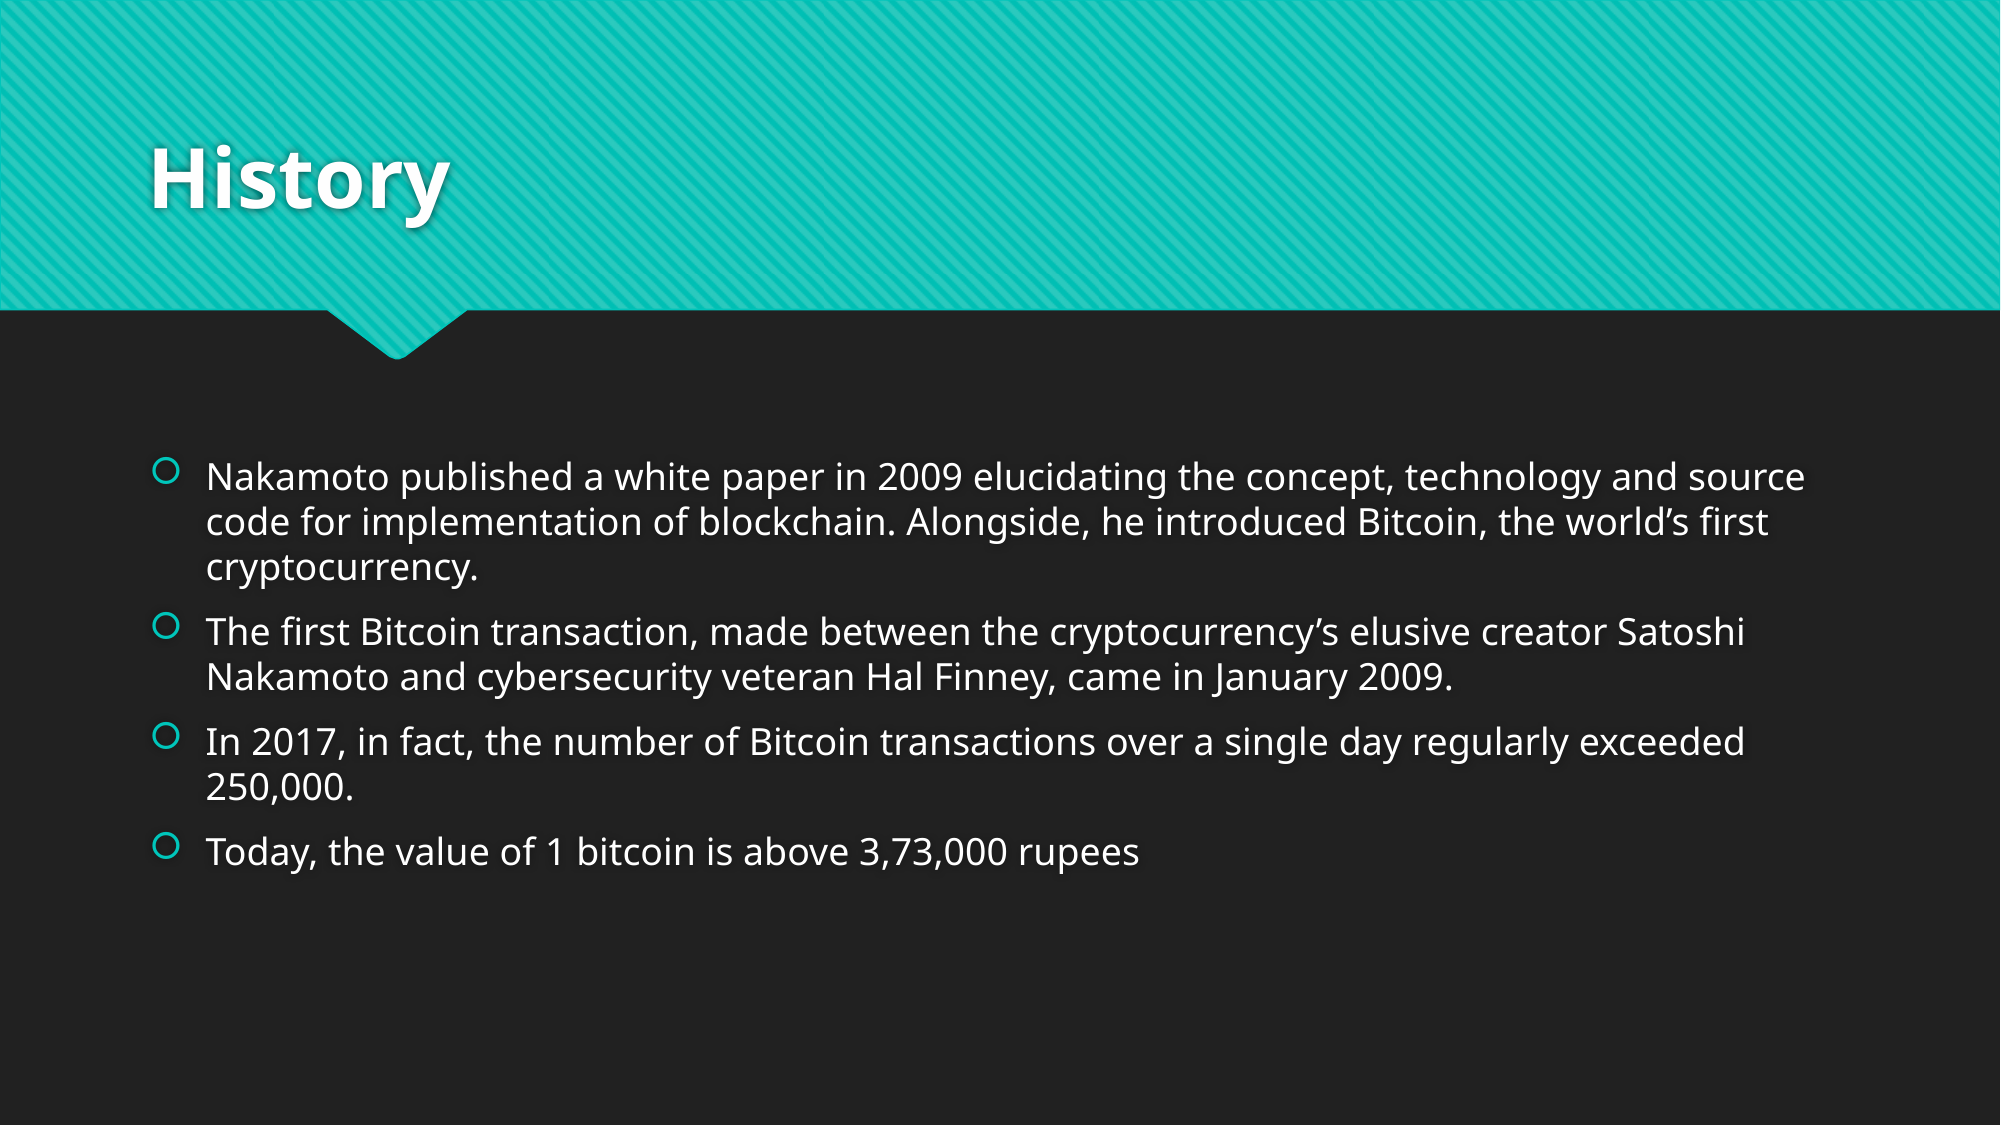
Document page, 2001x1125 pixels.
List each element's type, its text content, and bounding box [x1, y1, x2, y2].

title History [132, 73, 1868, 233]
list Nakamoto published a white paper in 2009 elucidating the concept, technology and source code for implementation of blockchain. Alongside, he introduced Bitcoin, the world’s first cryptocurrency. The first Bitcoin transaction, made between the cryptocurrency’s elusive creator Satoshi Nakamoto and cybersecurity veteran Hal Finney, came in January 2009. In 2017, in fact, the number of Bitcoin transactions over a single day regularly exceeded 250,000. Today, the value of 1 bitcoin is above 3,73,000 rupees [134, 364, 1866, 962]
